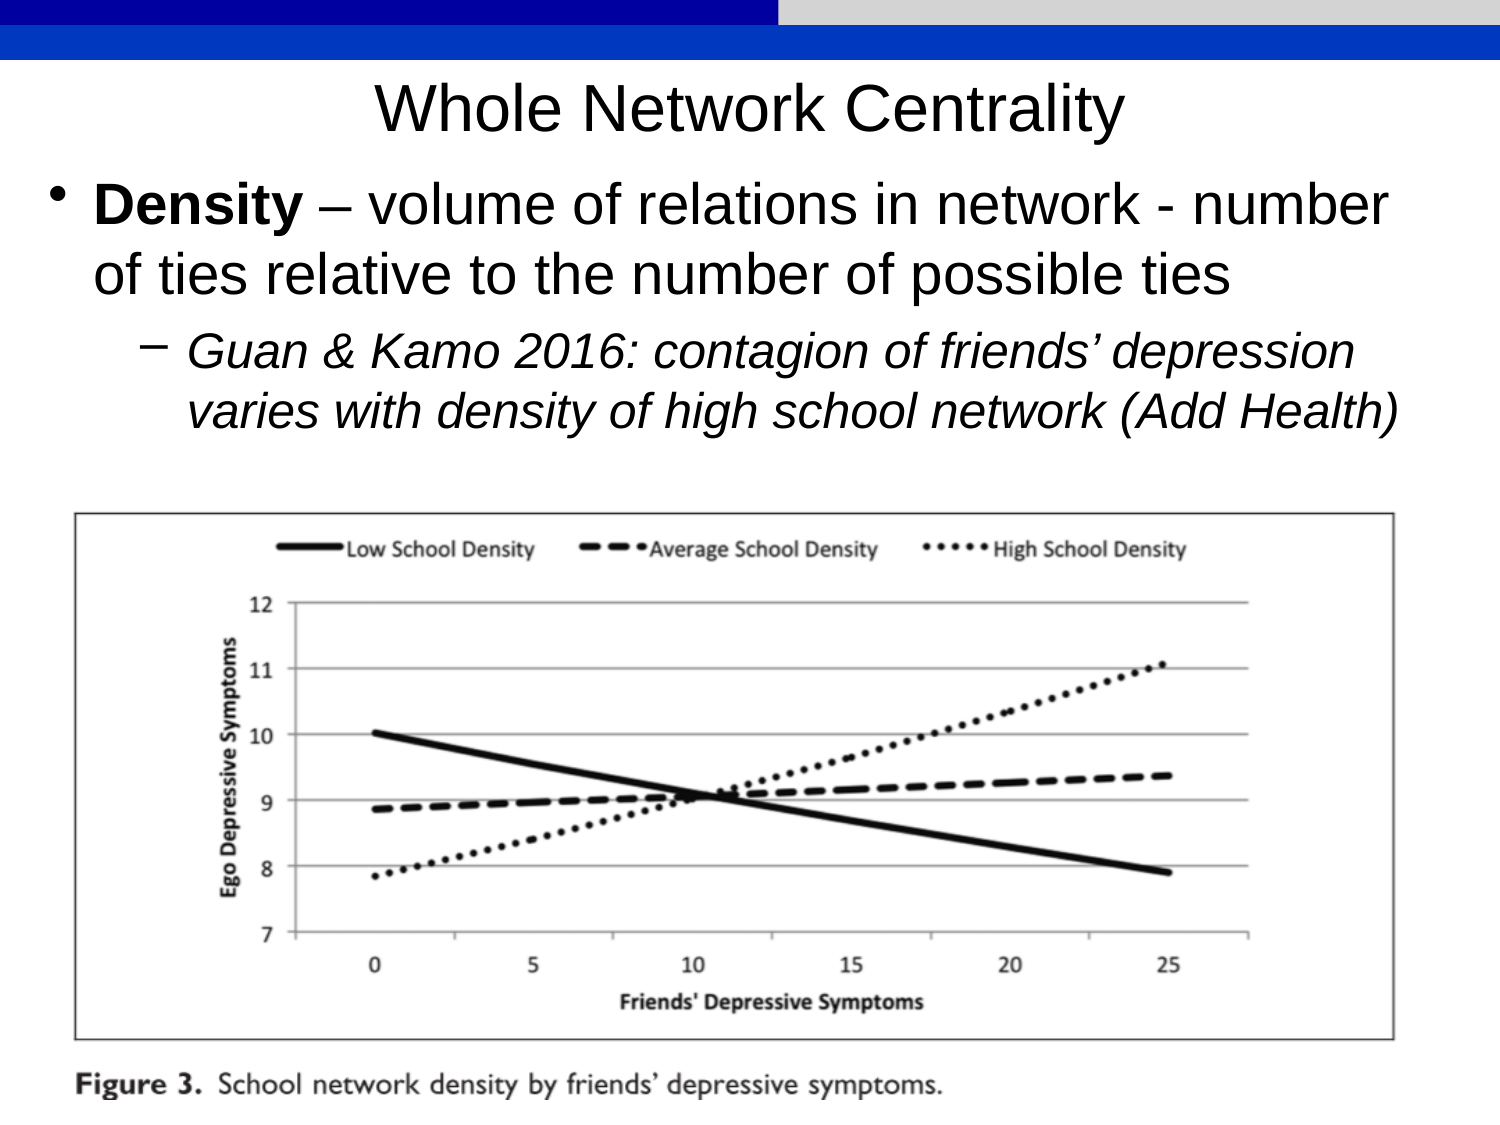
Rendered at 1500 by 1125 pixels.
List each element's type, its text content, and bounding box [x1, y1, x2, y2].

text_box [0, 0, 781, 27]
picture [68, 499, 1401, 1100]
text_box [781, 0, 1500, 27]
text_box Density – volume of relations in network - number of ties relative to the number of possible ties Guan & Kamo 2016: contagion of friends’ depression varies with density of high school network (Add Health) [3, 158, 1466, 529]
text_box Whole Network Centrality [2, 57, 1499, 152]
